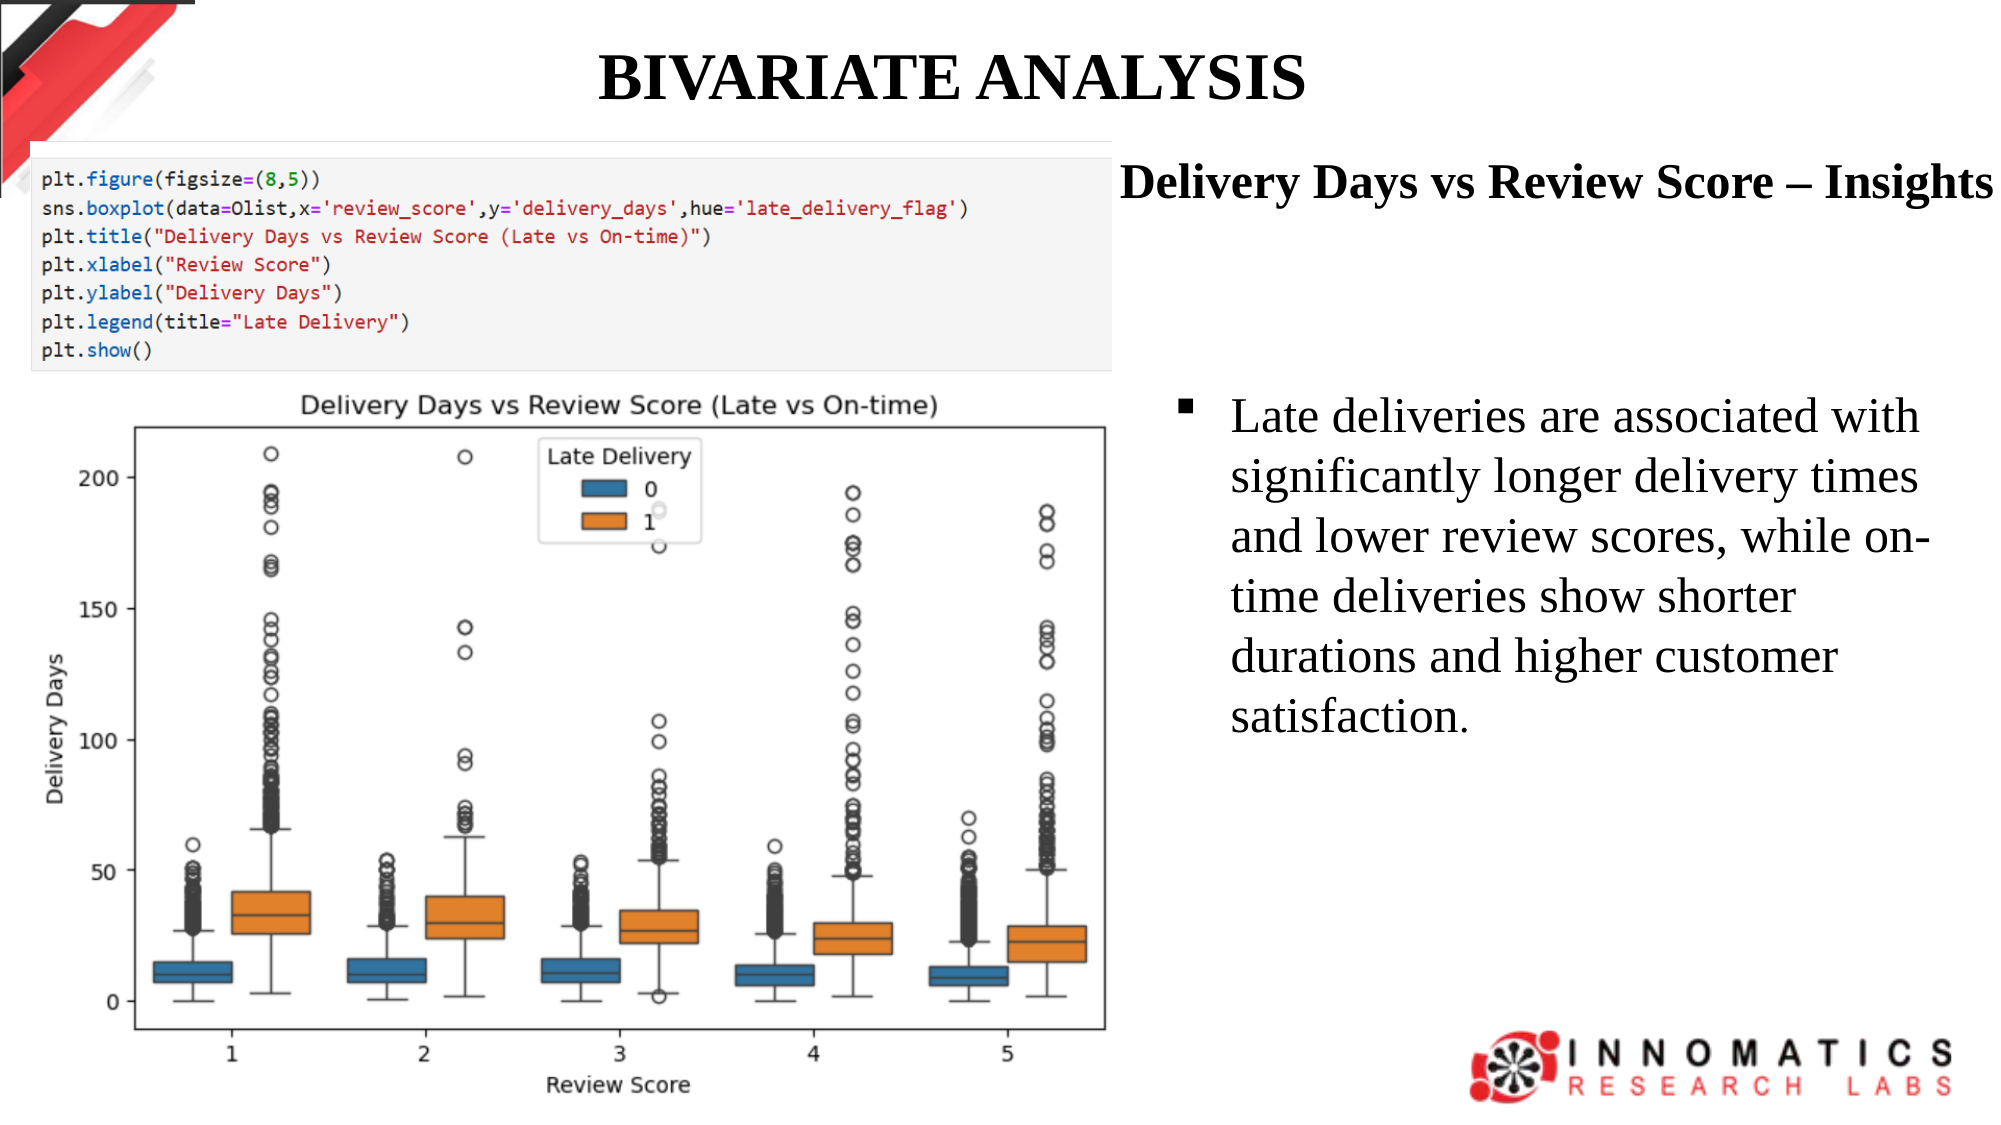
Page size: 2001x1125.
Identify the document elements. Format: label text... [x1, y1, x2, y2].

text_box Delivery Days vs Review Score – Insights [1115, 141, 2000, 217]
text_box Late deliveries are associated with significantly longer delivery times and lower review scores, while on-time deliveries show shorter durations and higher customer satisfaction. [1159, 375, 1952, 750]
picture [0, 0, 1112, 1100]
text_box Bivariate Analysis [583, 25, 1584, 120]
picture [1445, 1014, 1975, 1115]
